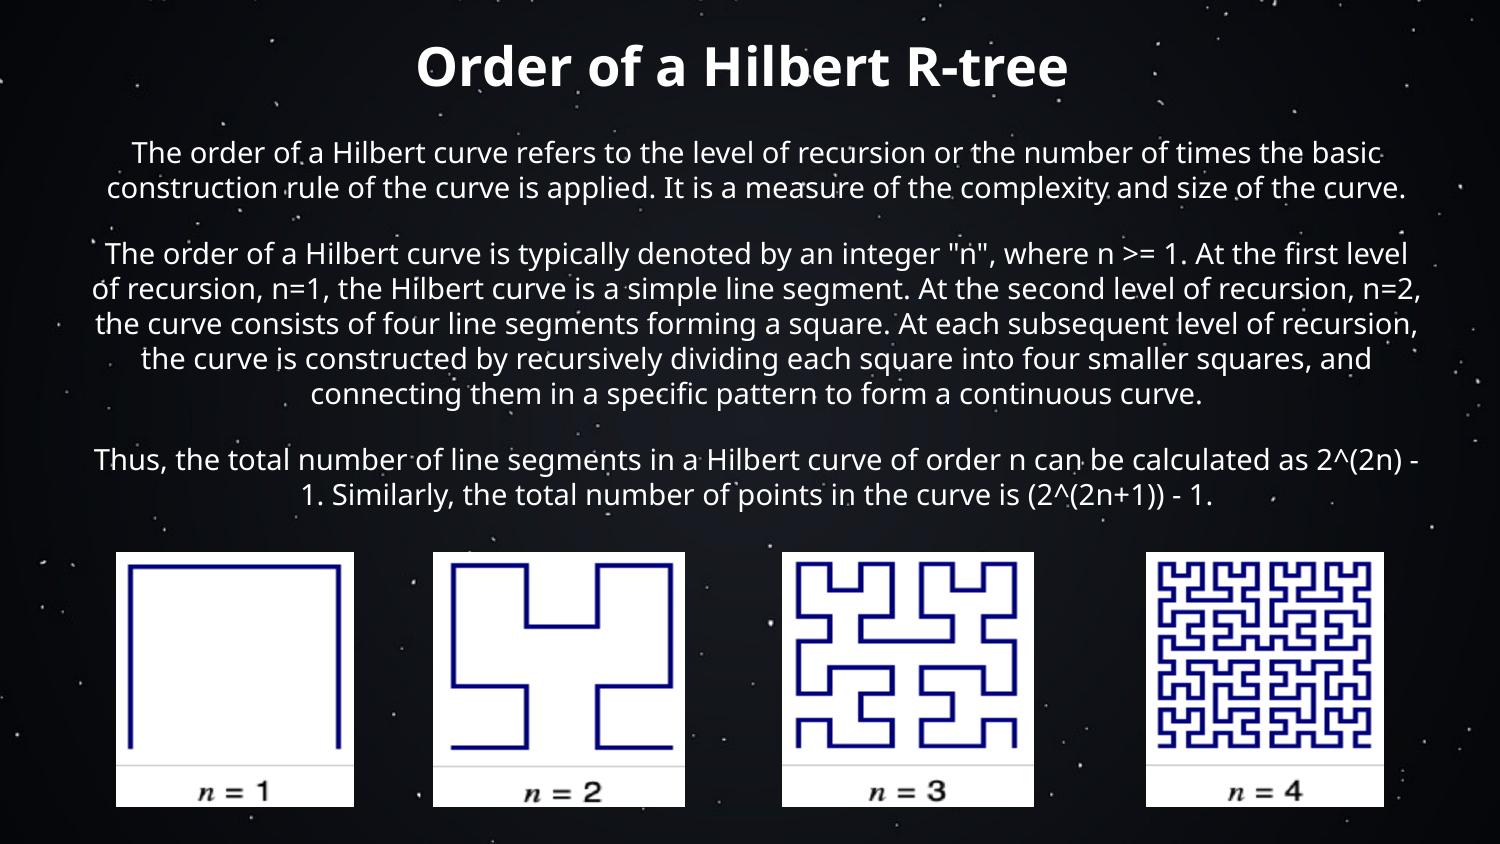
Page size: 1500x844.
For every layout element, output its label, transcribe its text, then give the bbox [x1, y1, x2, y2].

list The order of a Hilbert curve refers to the level of recursion or the number of times the basic construction rule of the curve is applied. It is a measure of the complexity and size of the curve. The order of a Hilbert curve is typically denoted by an integer "n", where n >= 1. At the first level of recursion, n=1, the Hilbert curve is a simple line segment. At the second level of recursion, n=2, the curve consists of four line segments forming a square. At each subsequent level of recursion, the curve is constructed by recursively dividing each square into four smaller squares, and connecting them in a specific pattern to form a continuous curve. Thus, the total number of line segments in a Hilbert curve of order n can be calculated as 2^(2n) - 1. Similarly, the total number of points in the curve is (2^(2n+1)) - 1. [7, 130, 1432, 691]
title Order of a Hilbert R-tree [51, 17, 1449, 112]
picture [0, 0, 1500, 844]
